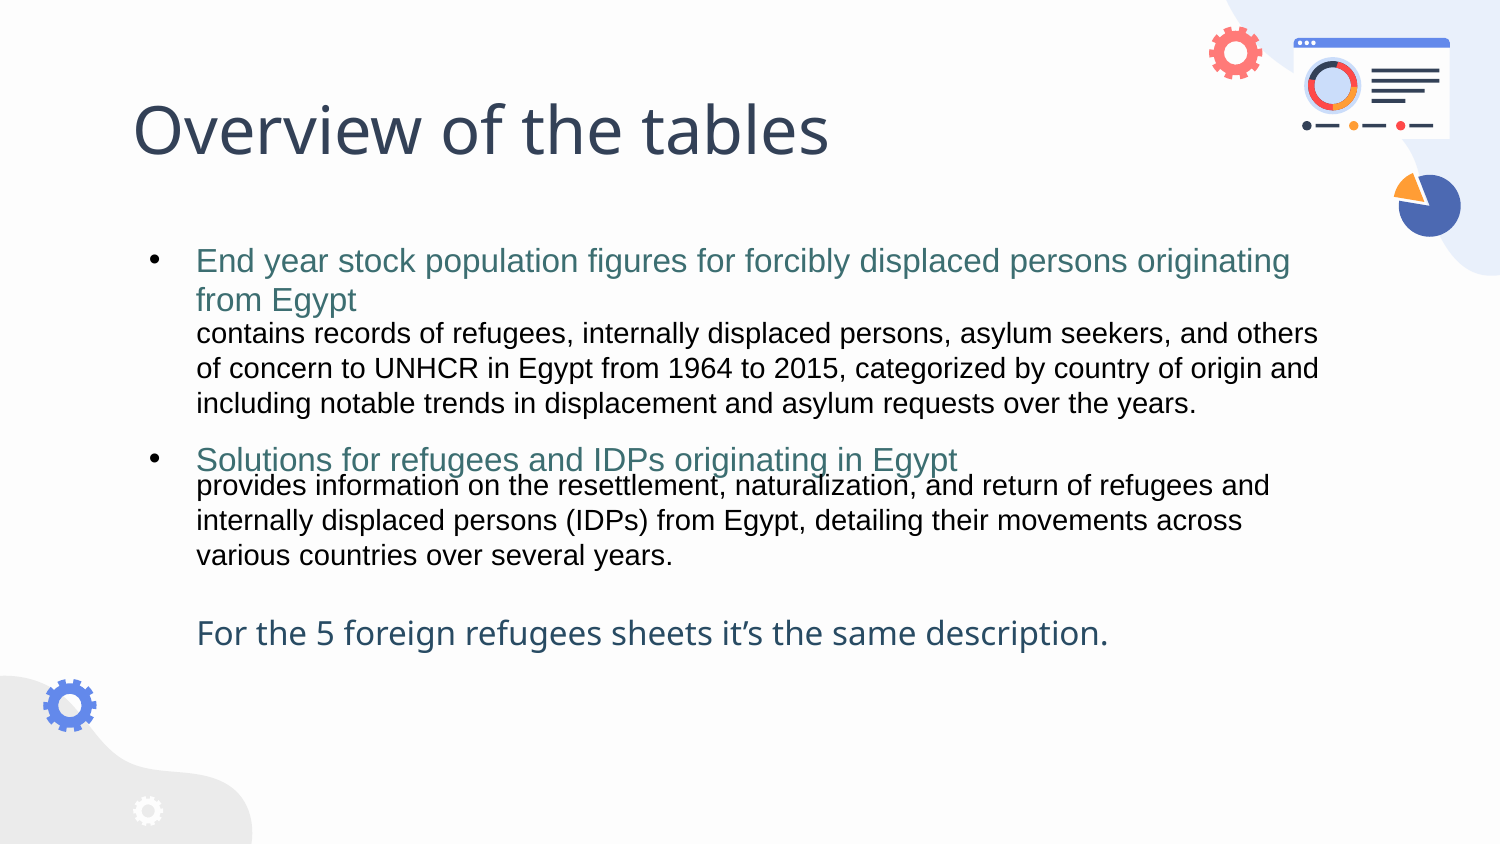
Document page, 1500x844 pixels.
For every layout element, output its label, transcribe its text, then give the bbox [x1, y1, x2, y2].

text_box End year stock population figures for forcibly displaced persons originating from Egypt Solutions for refugees and IDPs originating in Egypt [134, 191, 1359, 526]
title Overview of the tables [116, 72, 1383, 167]
text_box For the 5 foreign refugees sheets it’s the same description. [181, 604, 1176, 659]
text_box contains records of refugees, internally displaced persons, asylum seekers, and others of concern to UNHCR in Egypt from 1964 to 2015, categorized by country of origin and including notable trends in displacement and asylum requests over the years. [181, 307, 1359, 428]
text_box provides information on the resettlement, naturalization, and return of refugees and internally displaced persons (IDPs) from Egypt, detailing their movements across various countries over several years. [181, 458, 1359, 579]
